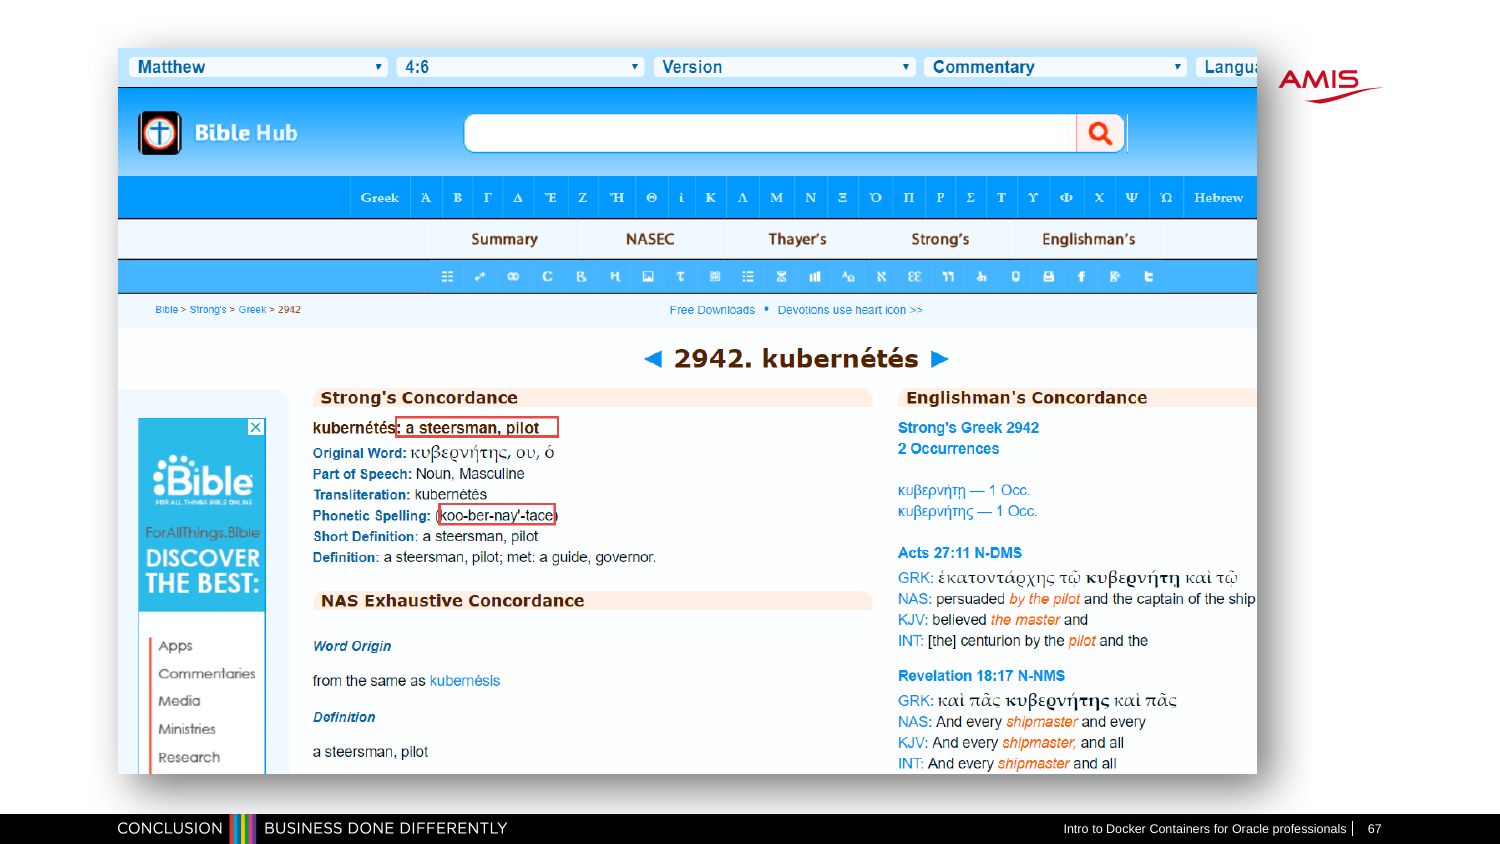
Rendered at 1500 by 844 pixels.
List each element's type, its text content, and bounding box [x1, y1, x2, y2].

picture [0, 814, 236, 844]
picture [239, 814, 1500, 844]
footer Intro to Docker Containers for Oracle professionals [814, 820, 1347, 839]
picture [118, 48, 1388, 774]
slide_number 67 [1358, 820, 1382, 839]
